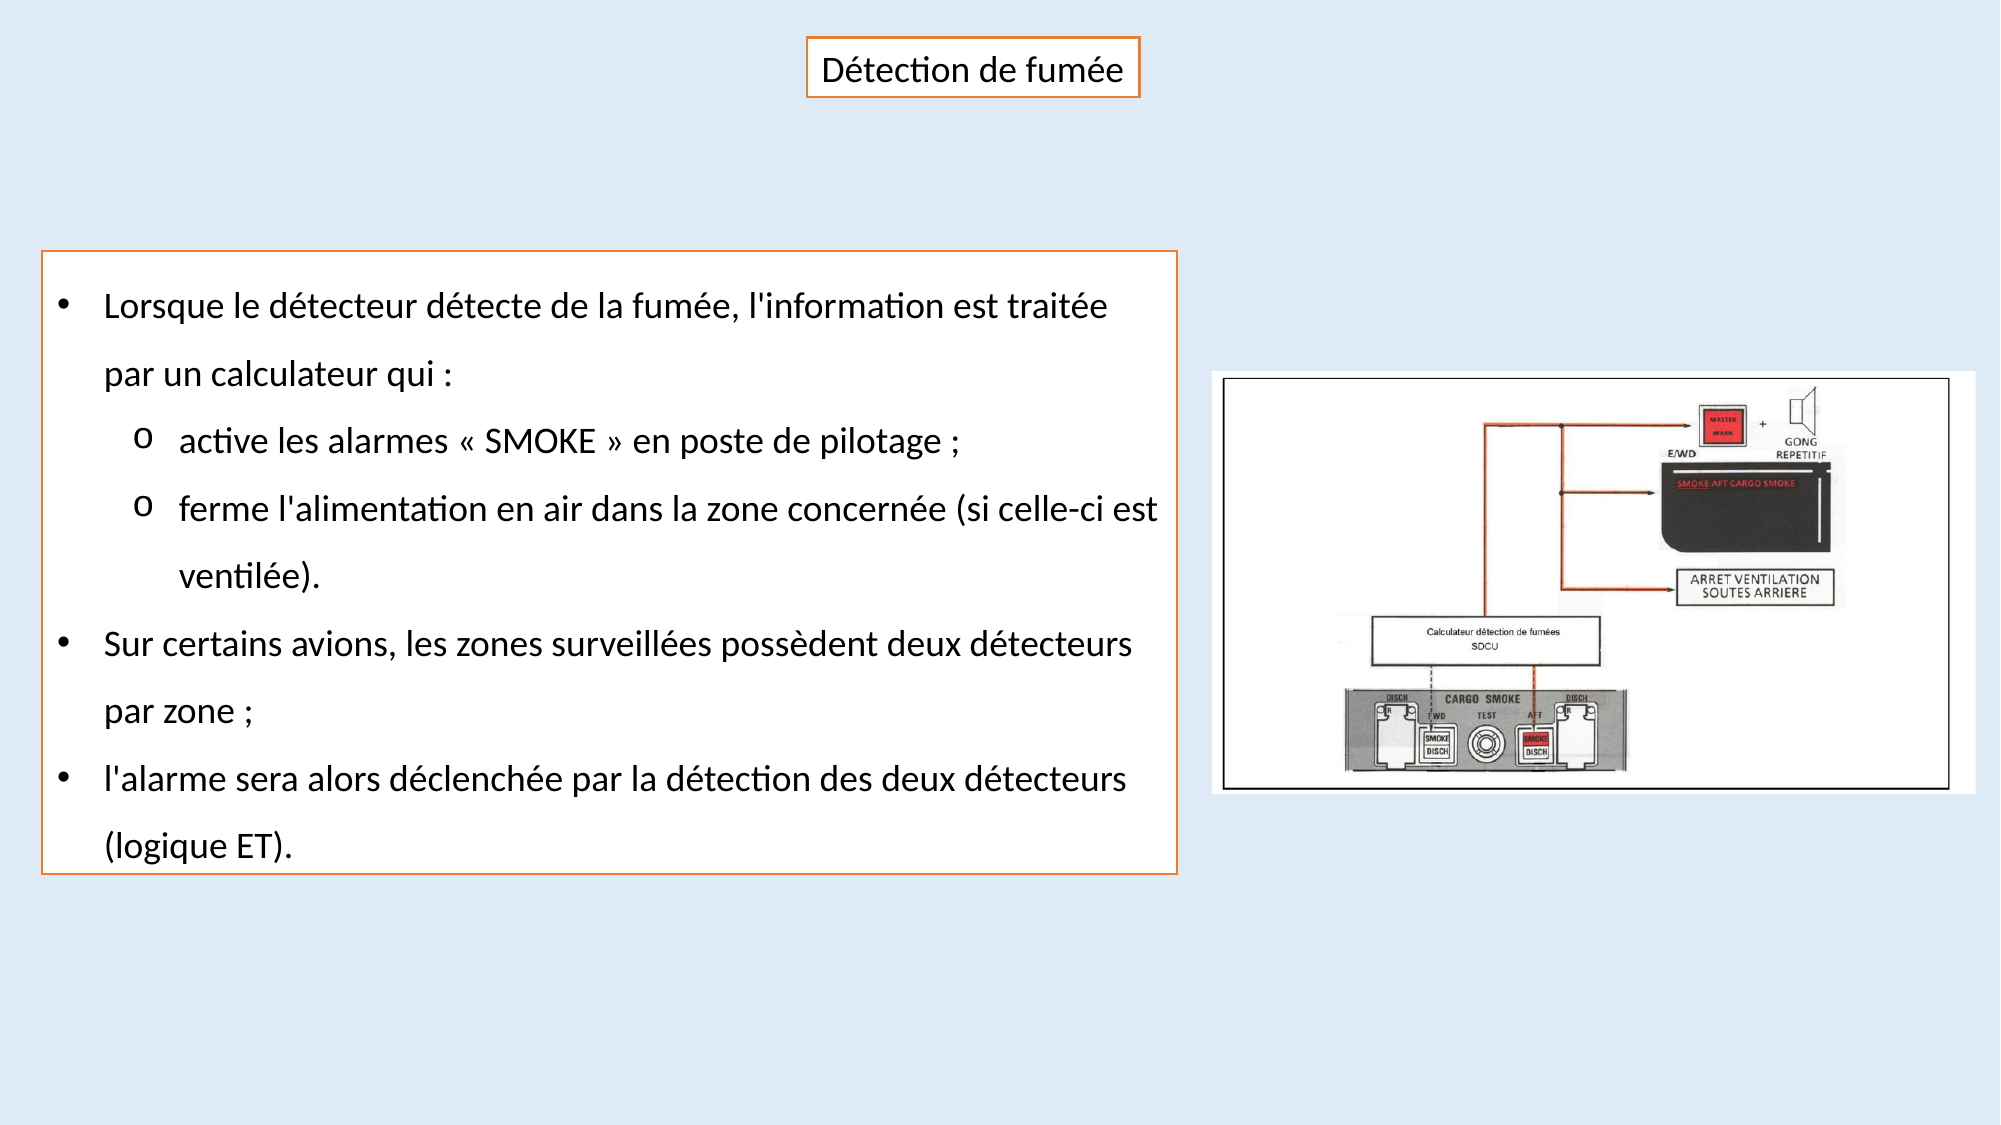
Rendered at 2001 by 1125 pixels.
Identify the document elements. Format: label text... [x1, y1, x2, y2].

text_box Détection de fumée [806, 36, 1141, 98]
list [1212, 371, 1976, 794]
text_box Lorsque le détecteur détecte de la fumée, l'information est traitée par un calculateur qui : active les alarmes « SMOKE » en poste de pilotage ; ferme l'alimentation en air dans la zone concernée (si celle-ci est ventilée). Sur certains avions, les zones surveillées possèdent deux détecteurs par zone ; l'alarme sera alors déclenchée par la détection des deux détecteurs (logique ET). [41, 250, 1178, 875]
